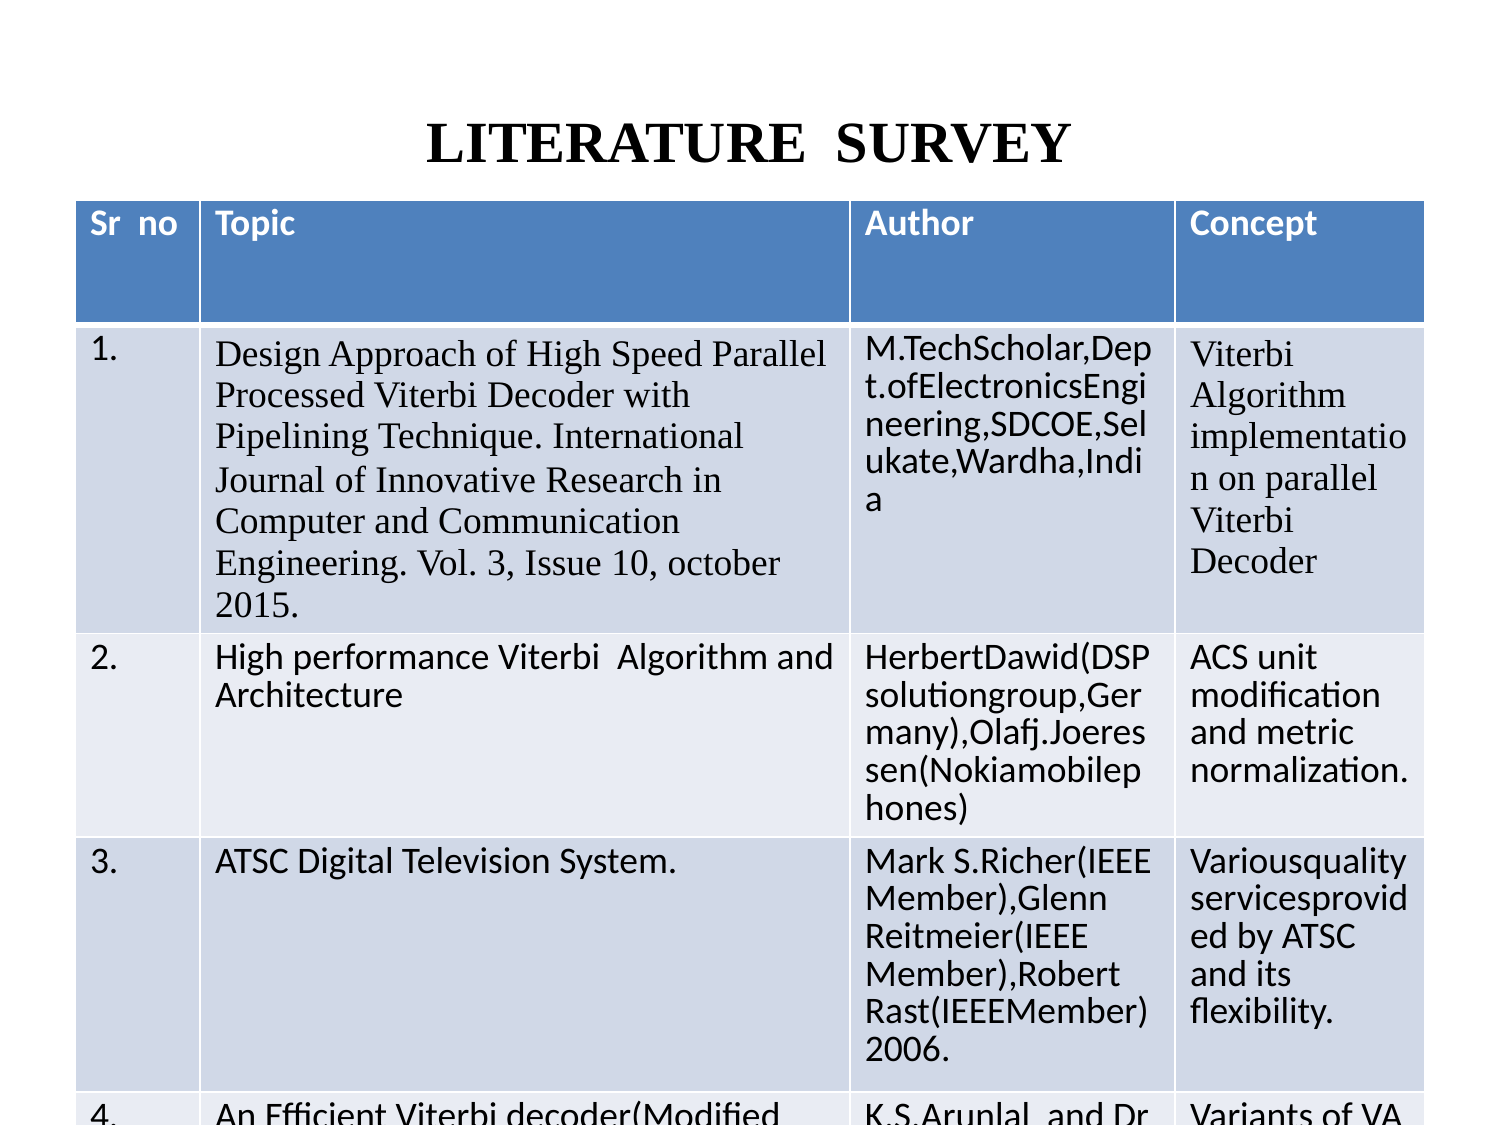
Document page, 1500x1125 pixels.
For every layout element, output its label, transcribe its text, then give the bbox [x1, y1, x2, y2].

table_cell ACS unit modification and metric normalization. [1176, 634, 1424, 836]
table_cell High performance Viterbi Algorithm and Architecture [201, 634, 849, 836]
table_cell An Efficient Viterbi decoder(Modified fangled Viterbi decoder) [201, 1093, 849, 1125]
table_cell Variousquality servicesprovided by ATSC and its flexibility. [1176, 838, 1424, 1091]
table_cell Mark S.Richer(IEEE Member),Glenn Reitmeier(IEEE Member),Robert Rast(IEEEMember)2006. [851, 838, 1174, 1091]
table_header Topic [201, 201, 849, 322]
table_cell 3. [76, 838, 199, 1091]
table_cell HerbertDawid(DSPsolutiongroup,Germany),Olafj.Joeressen(Nokiamobilephones) [851, 634, 1174, 836]
table_cell K.S.Arunlal and Dr S.A .Hariprasad.2012. [851, 1093, 1174, 1125]
table_cell Viterbi Algorithm implementation on parallel Viterbi Decoder [1176, 328, 1424, 633]
table_cell Design Approach of High Speed Parallel Processed Viterbi Decoder with Pipelining Technique. International Journal of Innovative Research in Computer and Communication Engineering. Vol. 3, Issue 10, october 2015. [201, 328, 849, 633]
title LITERATURE SURVEY [75, 45, 1425, 199]
table_header Author [851, 201, 1174, 322]
table_cell ATSC Digital Television System. [201, 838, 849, 1091]
table_header Concept [1176, 201, 1424, 322]
table_cell Variants of VA with reduced complexity but no error detection capability [1176, 1093, 1424, 1125]
table_cell 1. [76, 328, 199, 633]
table_cell 4. [76, 1093, 199, 1125]
table_cell M.TechScholar,Dept.ofElectronicsEngineering,SDCOE,Selukate,Wardha,India [851, 328, 1174, 633]
table_cell 2. [76, 634, 199, 836]
table_header Sr no [76, 201, 199, 322]
